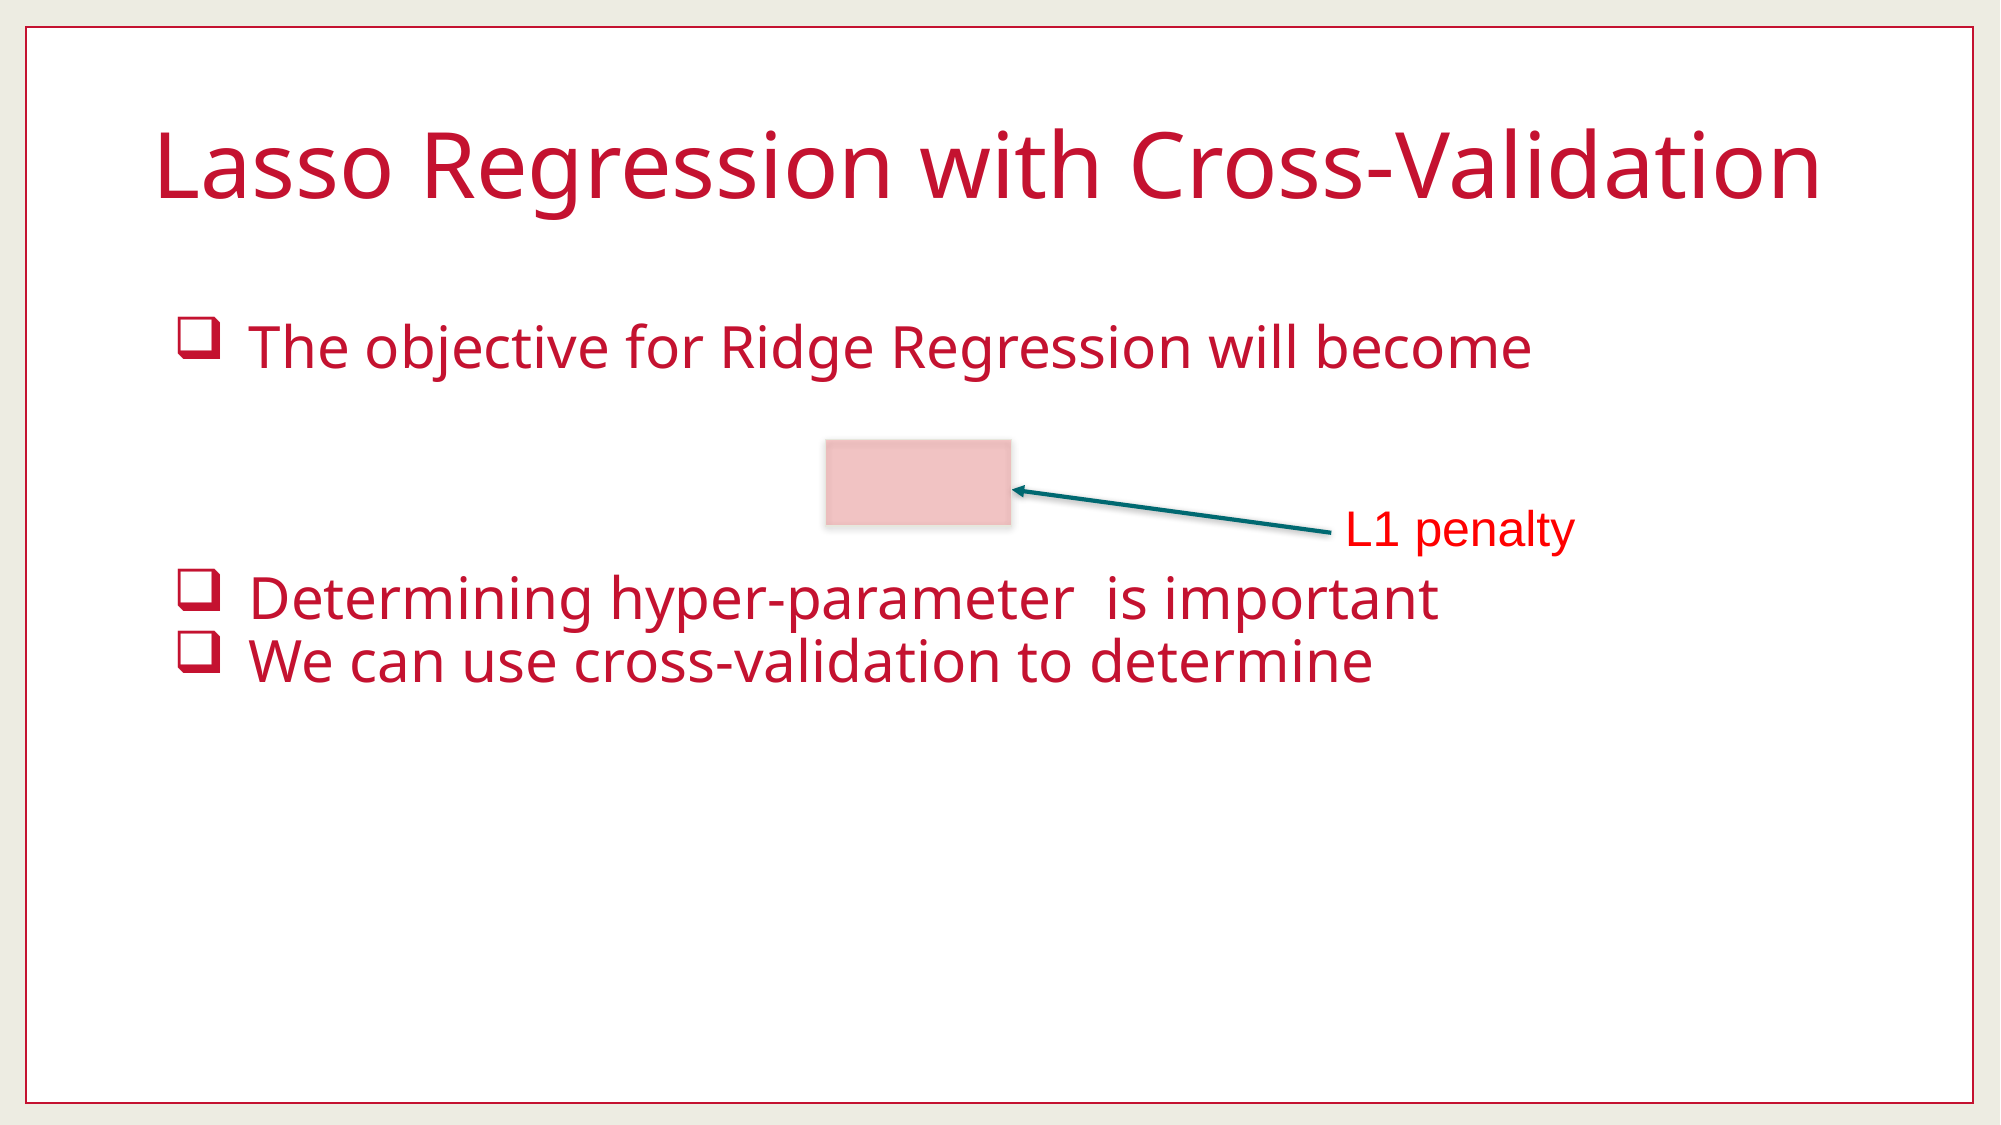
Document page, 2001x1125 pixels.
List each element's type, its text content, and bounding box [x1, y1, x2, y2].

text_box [1011, 489, 1332, 533]
text_box [825, 439, 1012, 527]
text_box L1 penalty [1330, 489, 1591, 565]
title Lasso Regression with Cross-Validation [137, 59, 2000, 278]
